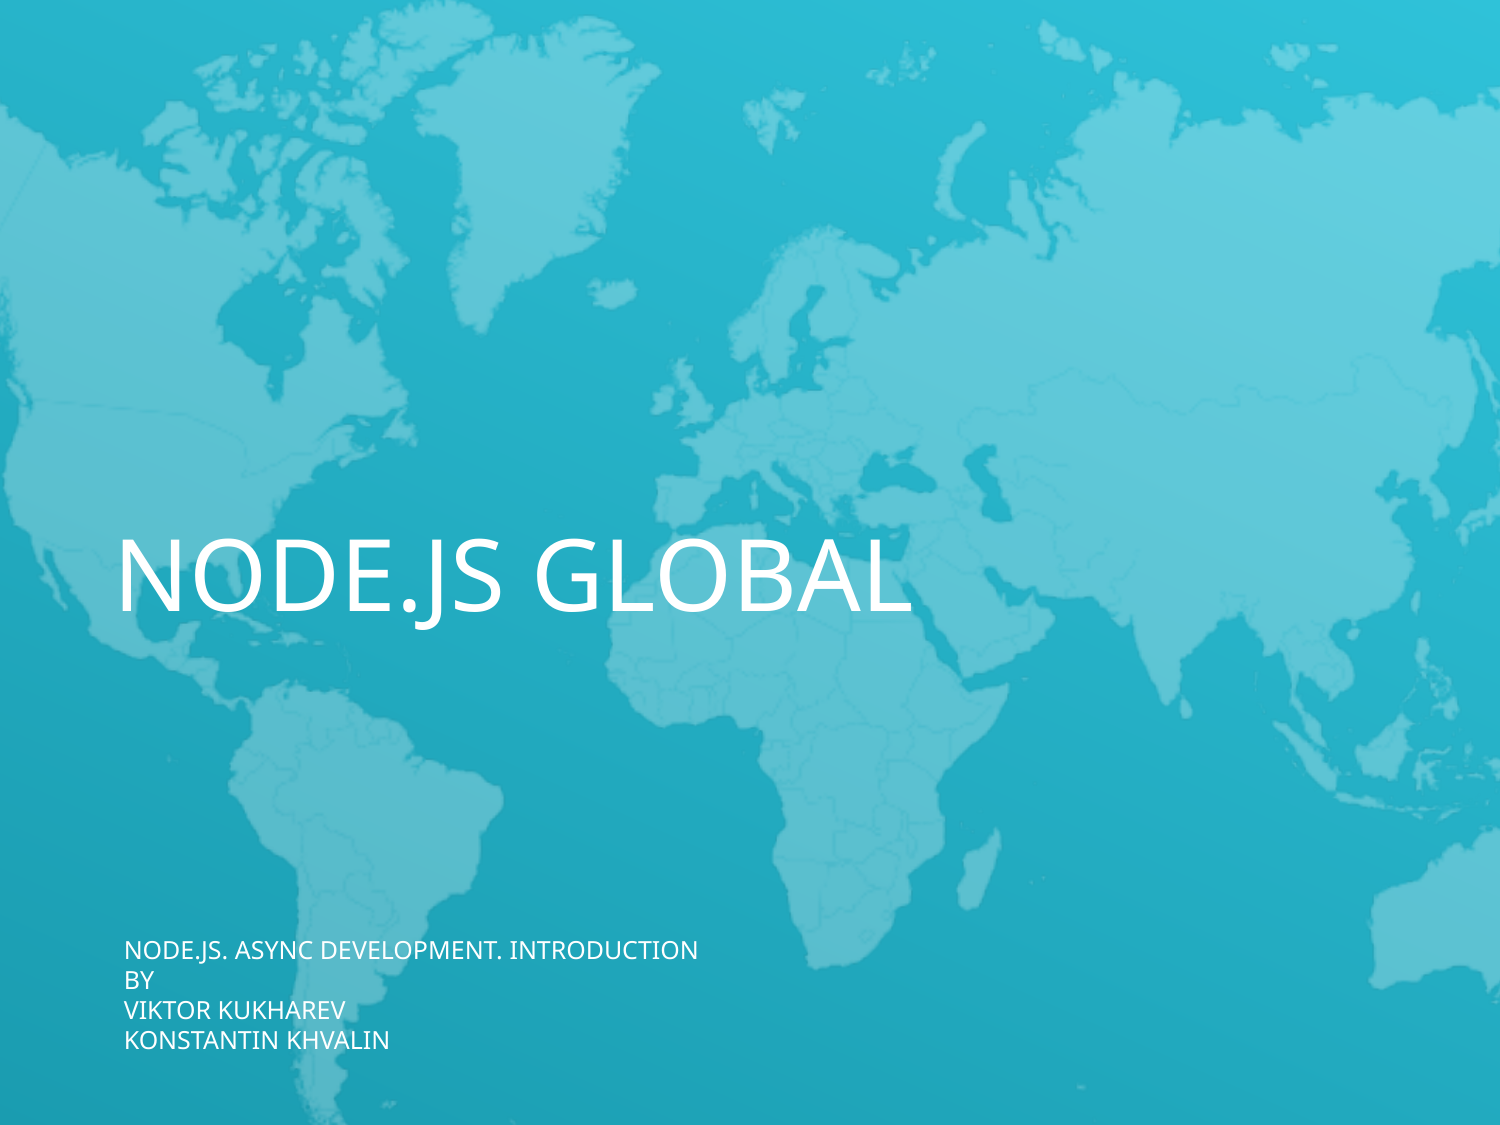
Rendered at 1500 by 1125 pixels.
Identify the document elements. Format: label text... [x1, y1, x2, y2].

text_box Node.js. Async Development. Introduction BY Viktor Kukharev Konstantin Khvalin [109, 927, 1345, 1062]
list NODE.JS GLOBAL [102, 524, 1346, 1125]
